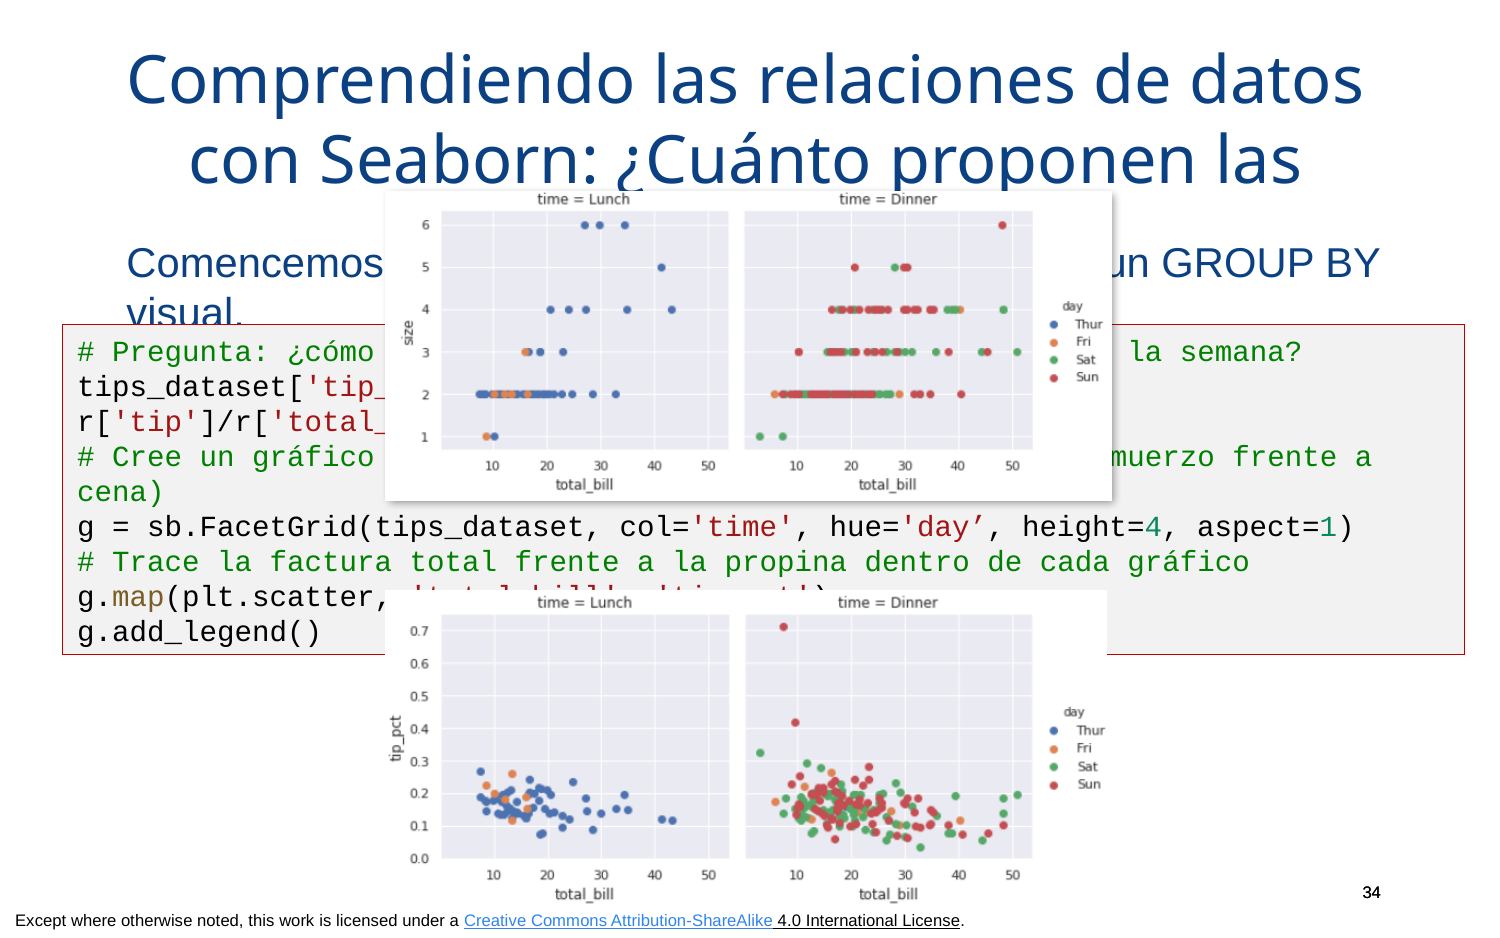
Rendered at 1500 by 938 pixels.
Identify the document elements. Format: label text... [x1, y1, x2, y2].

text_box Comprendiendo las relaciones de datos con Seaborn: ¿Cuánto proponen las personas? [77, 67, 1416, 247]
text_box 34 [1347, 866, 1416, 917]
text_box Comencemos con FacetGrid, que es un poco como un GROUP BY visual. [1119, 246, 1416, 324]
picture [385, 589, 1107, 911]
text_box Comencemos con FacetGrid, que es un poco como un GROUP BY visual. [111, 246, 380, 324]
text_box # Pregunta: ¿cómo la gente da propina en diferentes días de la semana? tips_dataset['tip_pct’] = tips_dataset.apply(lambda r: r['tip']/r['total_bill’], axis=1) # Cree un gráfico diferente para cada valor de "tiempo" (almuerzo frente a cena) g = sb.FacetGrid(tips_dataset, col='time', hue='day’, height=4, aspect=1) # Trace la factura total frente a la propina dentro de cada gráfico g.map(plt.scatter, 'total_bill', 'tip_pct') g.add_legend() [62, 324, 1465, 655]
picture [385, 191, 1112, 502]
